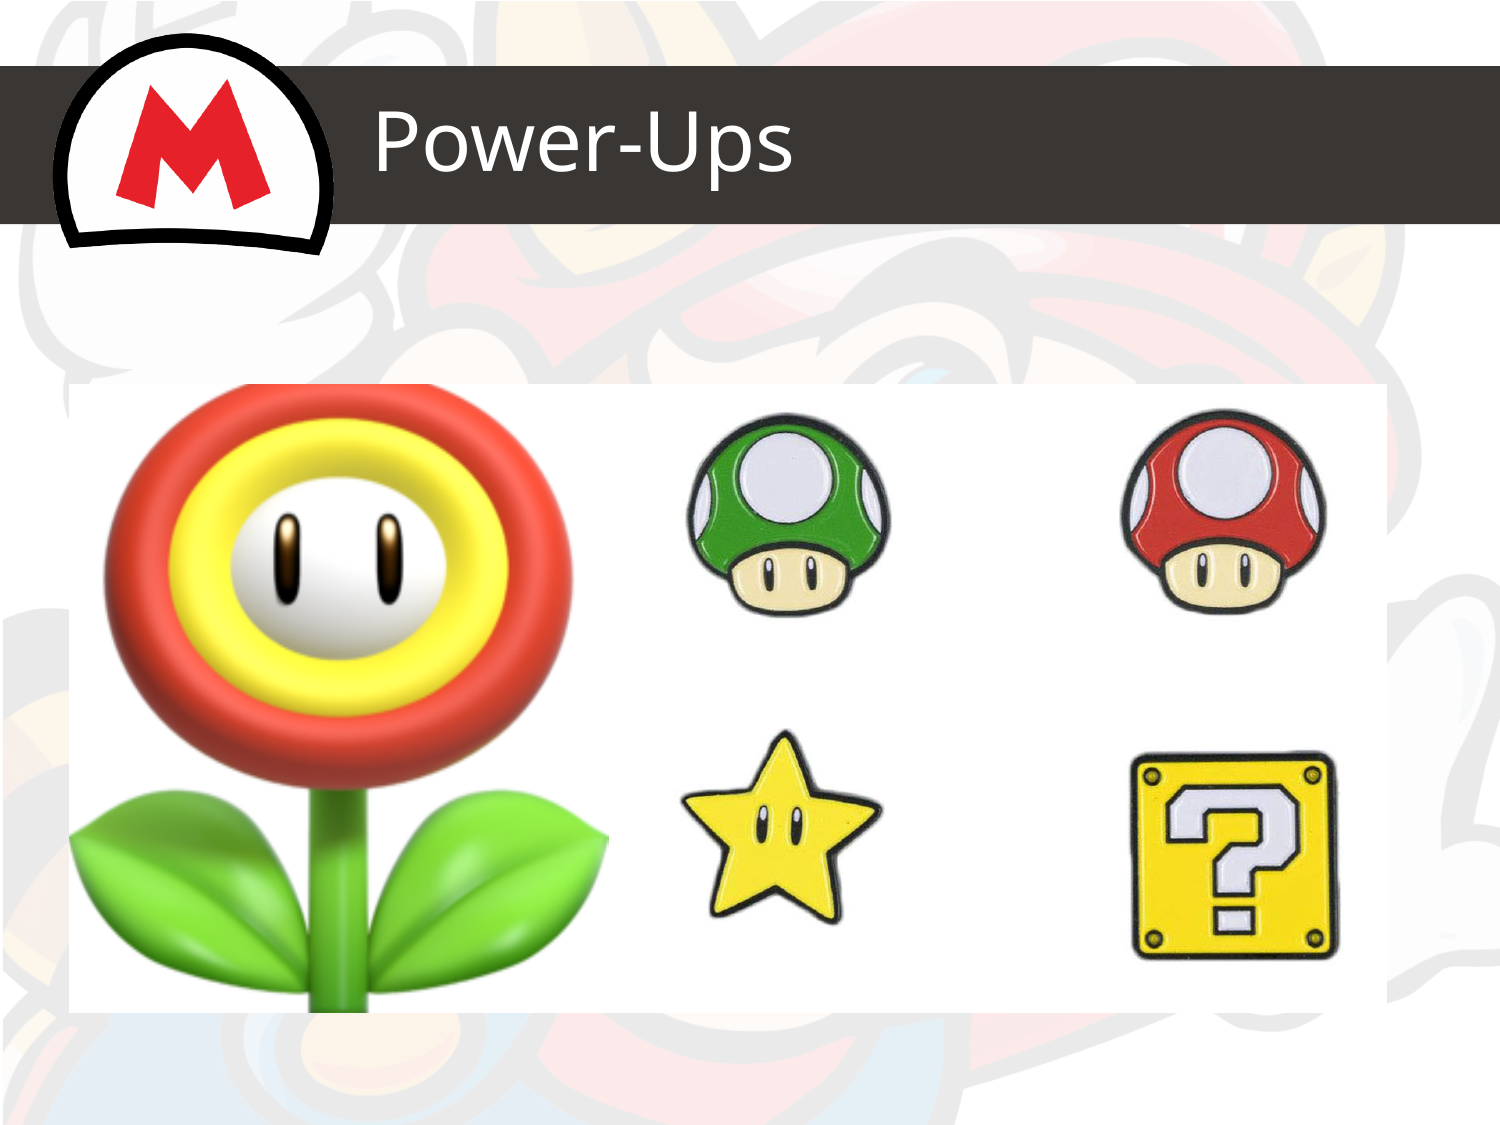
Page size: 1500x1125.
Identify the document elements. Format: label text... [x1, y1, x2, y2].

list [69, 384, 609, 1013]
title Power-Ups [356, 98, 1471, 191]
picture [2, 1, 1500, 1125]
